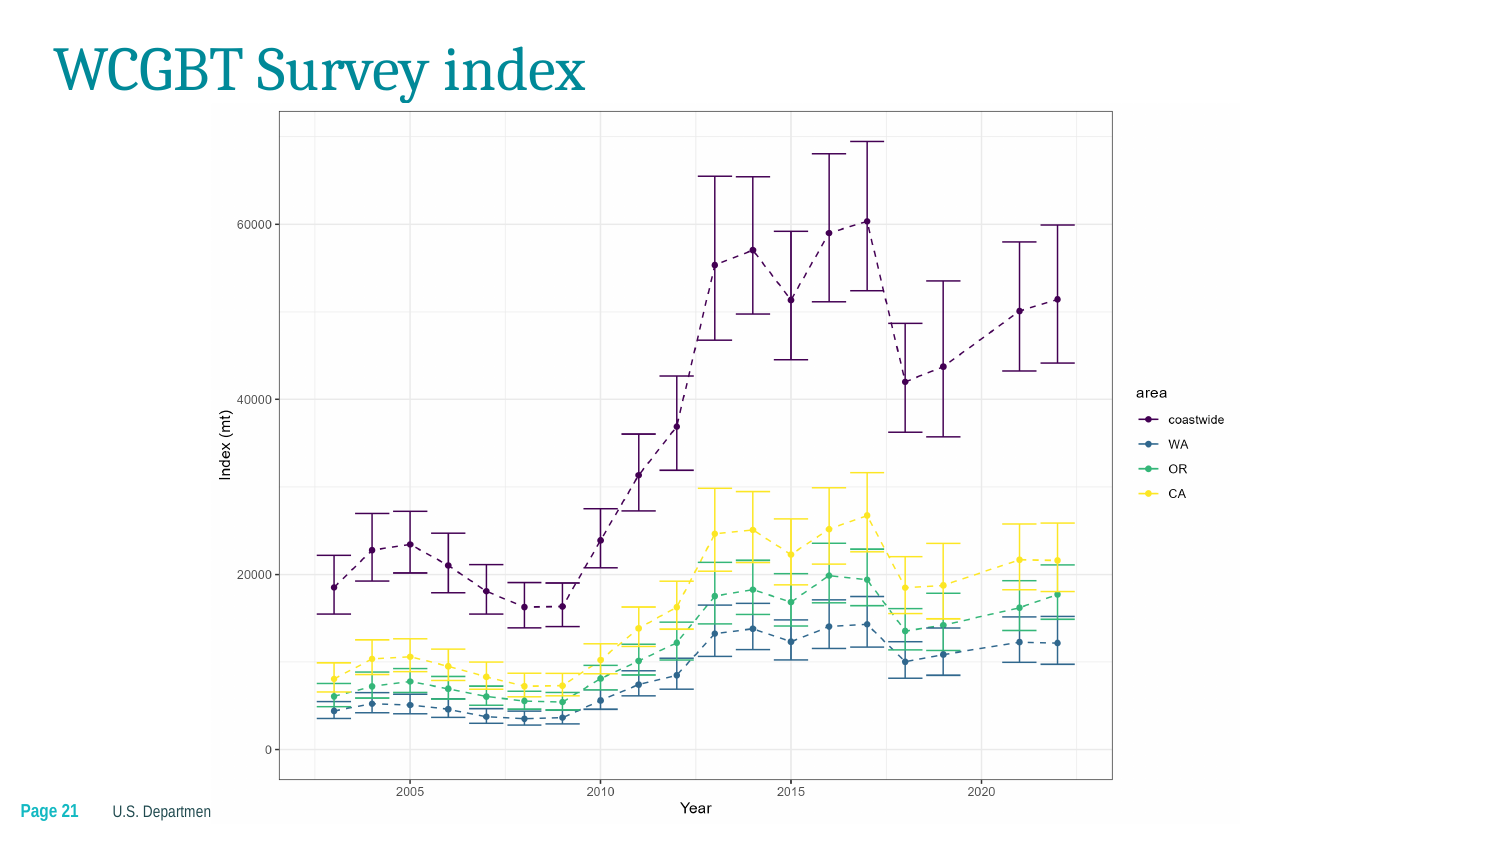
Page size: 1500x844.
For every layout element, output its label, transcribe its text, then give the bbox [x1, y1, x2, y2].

picture [210, 103, 1240, 824]
title WCGBT Survey index [53, 29, 1397, 104]
